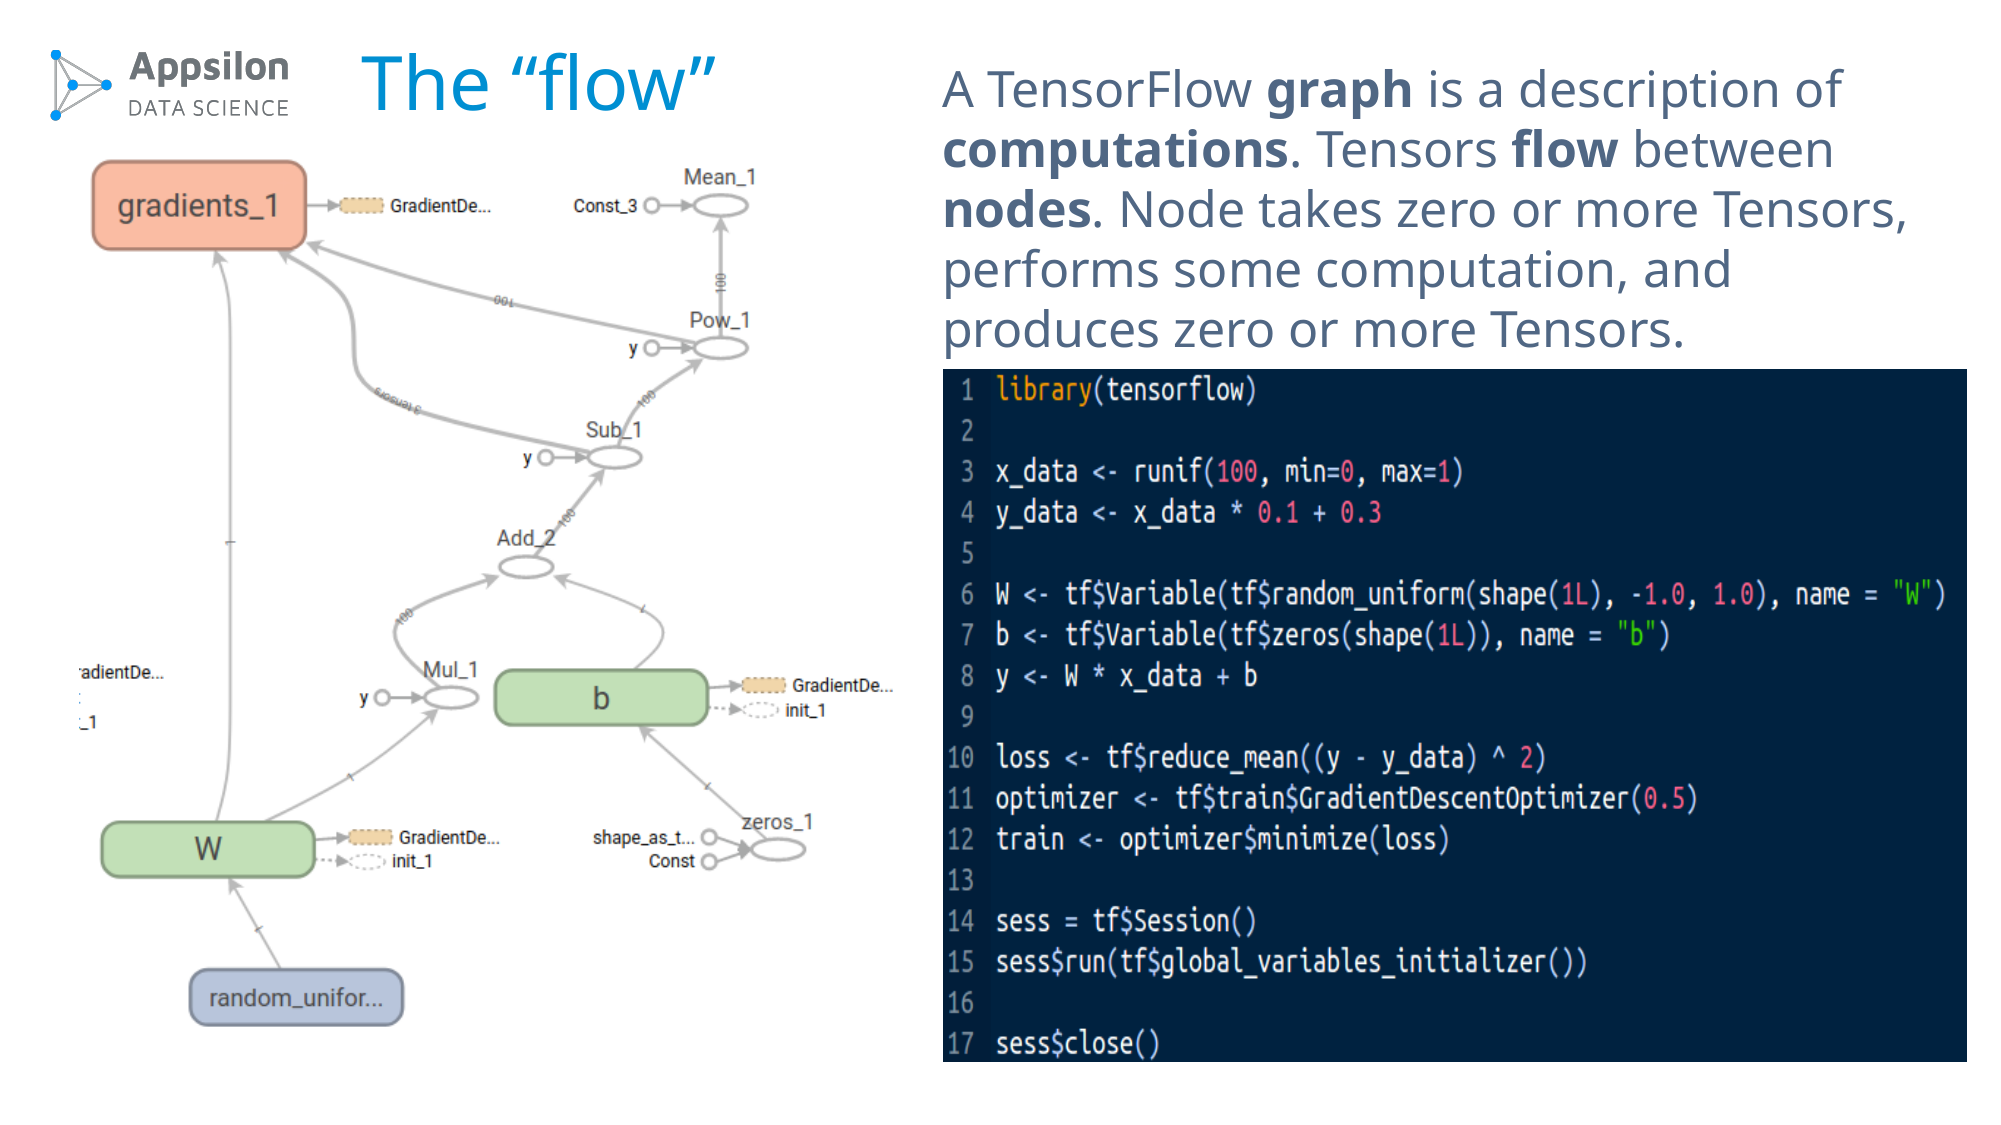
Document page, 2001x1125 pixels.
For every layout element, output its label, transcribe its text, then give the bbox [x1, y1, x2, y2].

picture [943, 369, 1967, 1063]
picture [49, 50, 288, 122]
text_box The “flow” [346, 7, 815, 149]
picture [79, 150, 928, 1063]
text_box A TensorFlow graph is a description of computations. Tensors flow between nodes. Node takes zero or more Tensors, performs some computation, and produces zero or more Tensors. [927, 42, 1967, 318]
